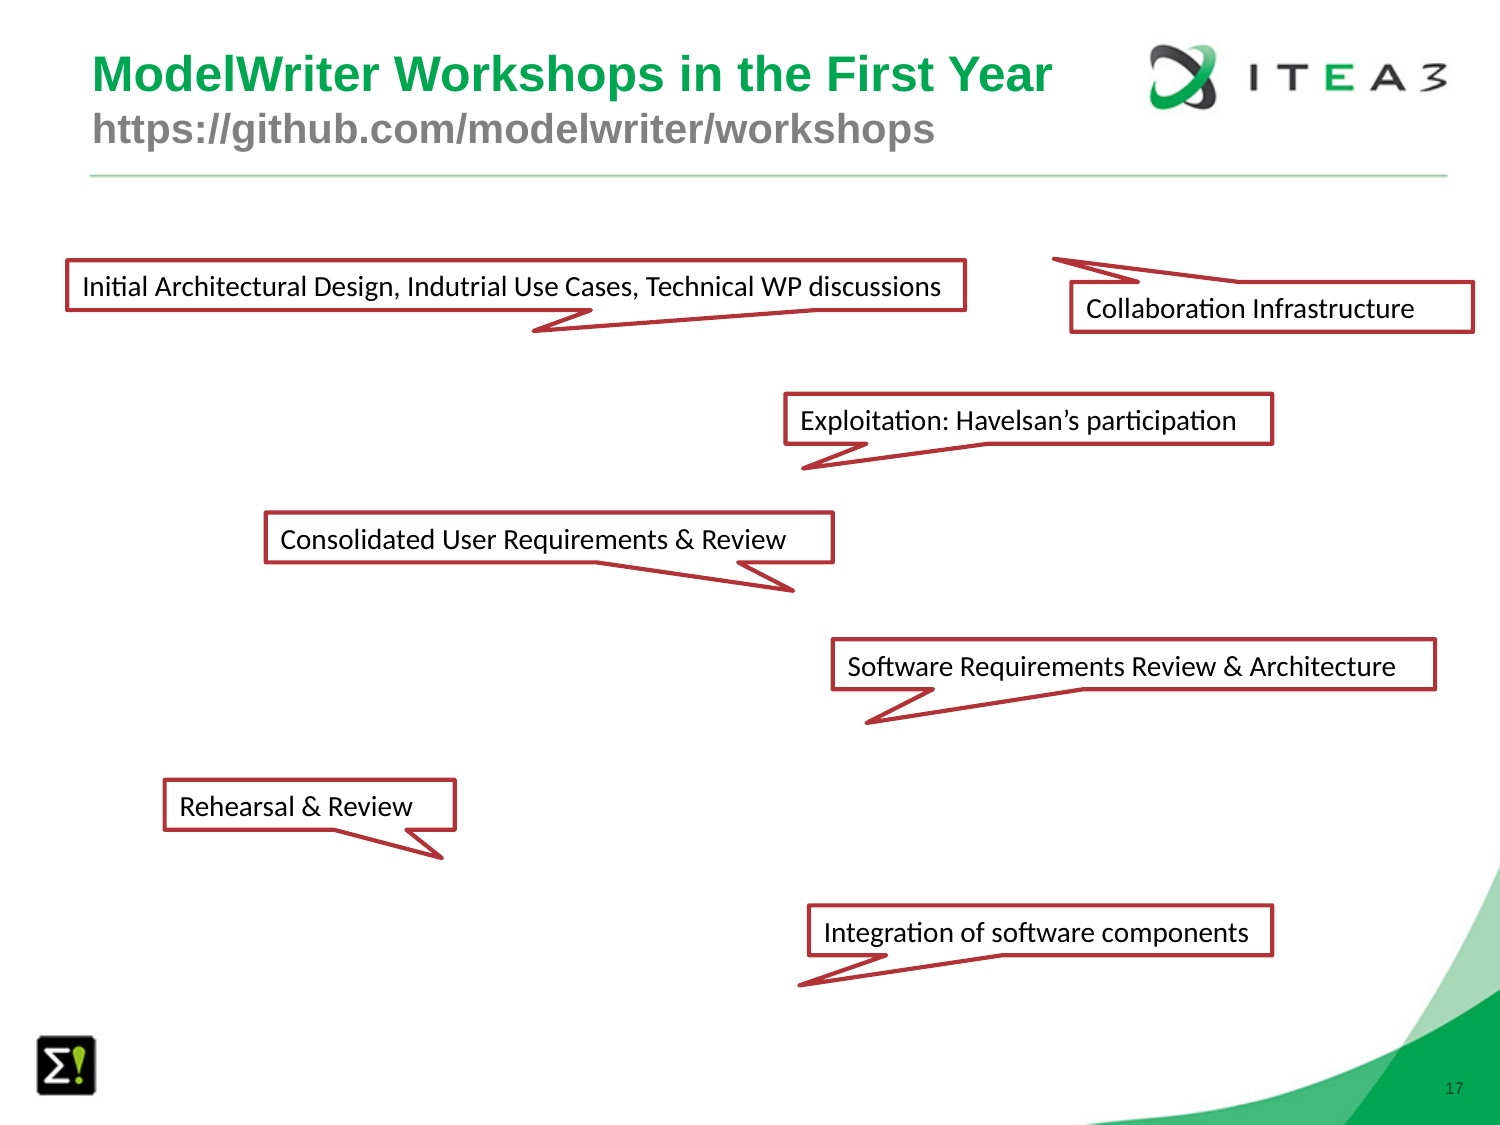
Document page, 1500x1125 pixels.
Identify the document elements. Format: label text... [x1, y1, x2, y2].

text_box Collaboration Infrastructure [1465, 279, 1476, 334]
picture [0, 0, 1500, 1125]
title ModelWriter Workshops in the First Year https://github.com/modelwriter/workshops [76, 23, 1099, 160]
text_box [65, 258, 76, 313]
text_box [81, 195, 1459, 1047]
